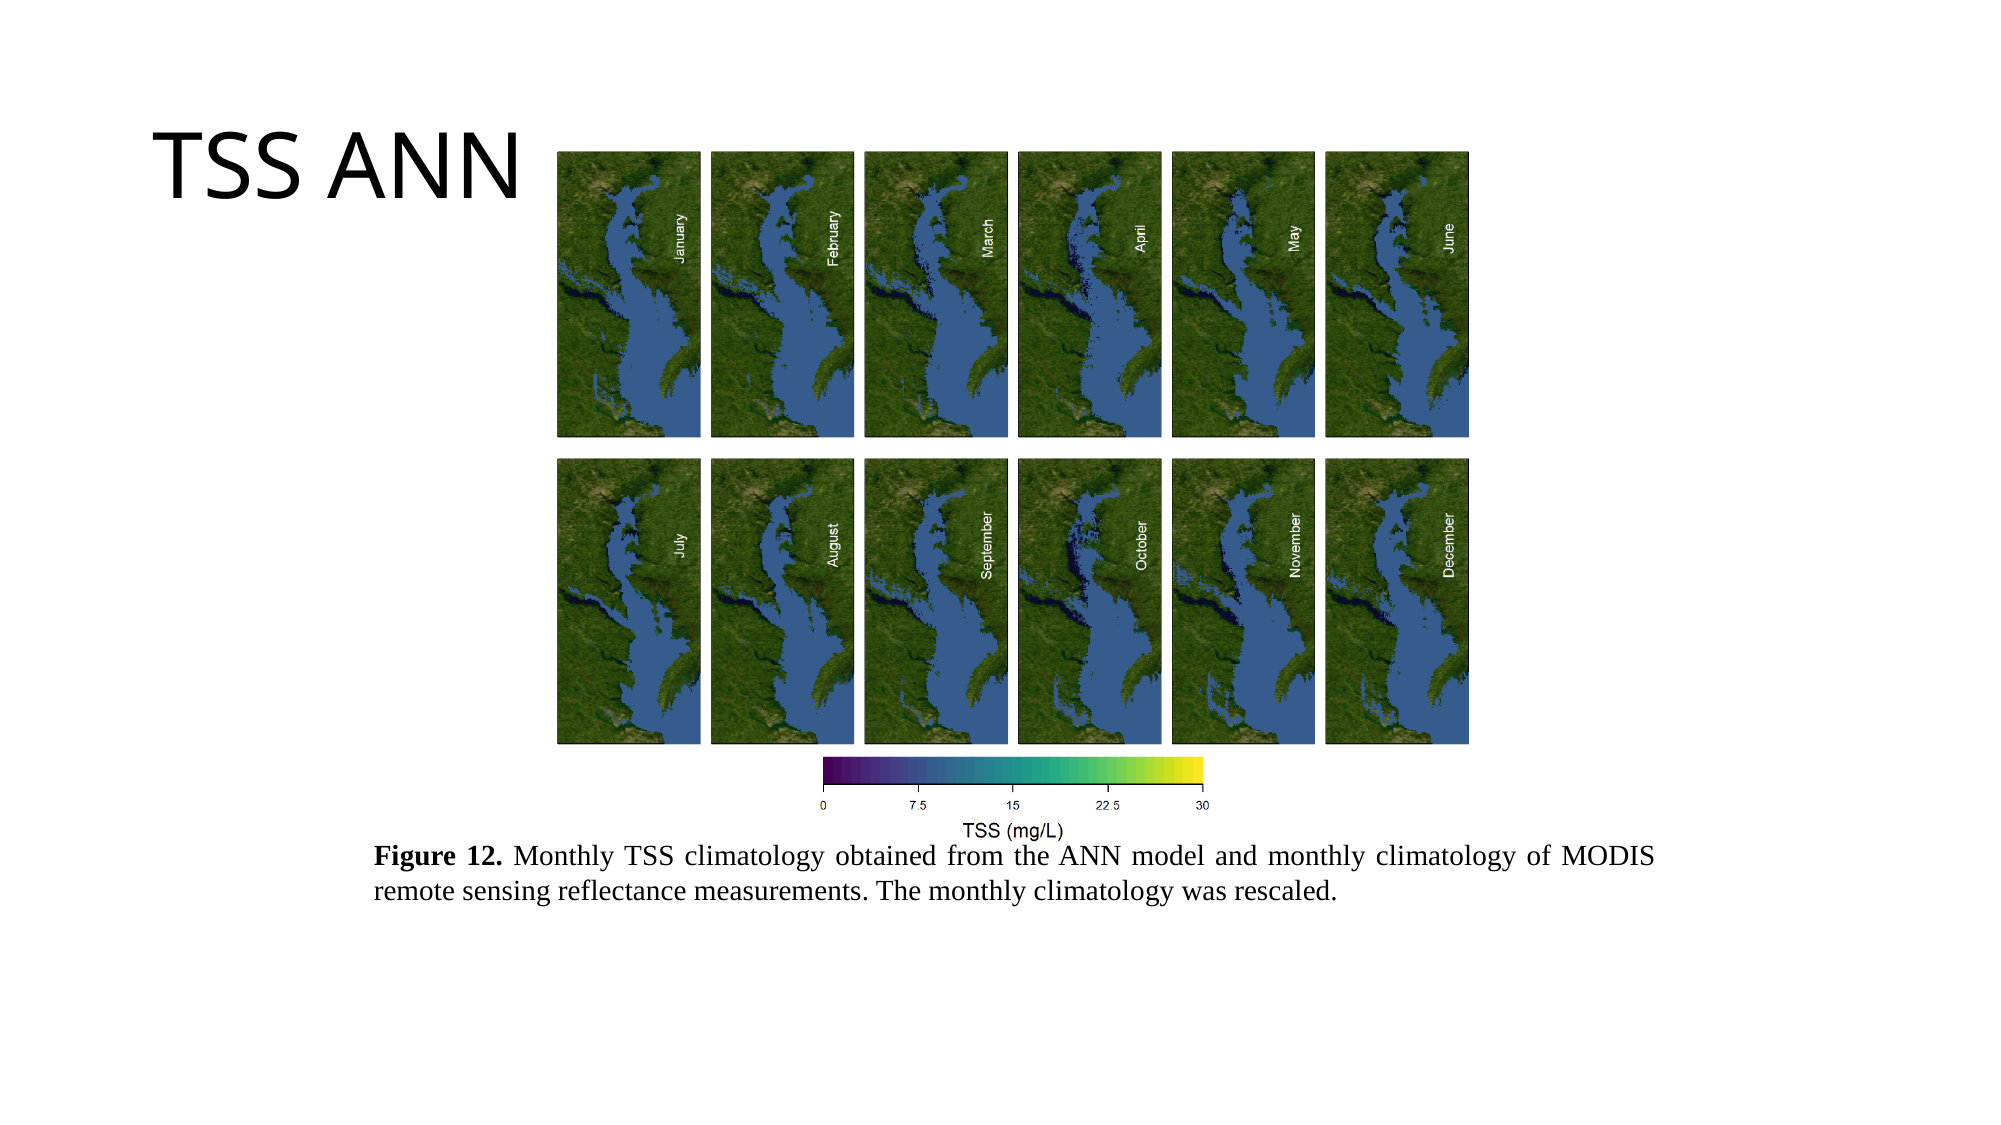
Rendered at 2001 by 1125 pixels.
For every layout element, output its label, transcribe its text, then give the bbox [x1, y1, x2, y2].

title TSS ANN [137, 59, 1863, 278]
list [520, 134, 1480, 849]
text_box Figure 12. Monthly TSS climatology obtained from the ANN model and monthly climatology of MODIS remote sensing reflectance measurements. The monthly climatology was rescaled. [358, 828, 1672, 914]
